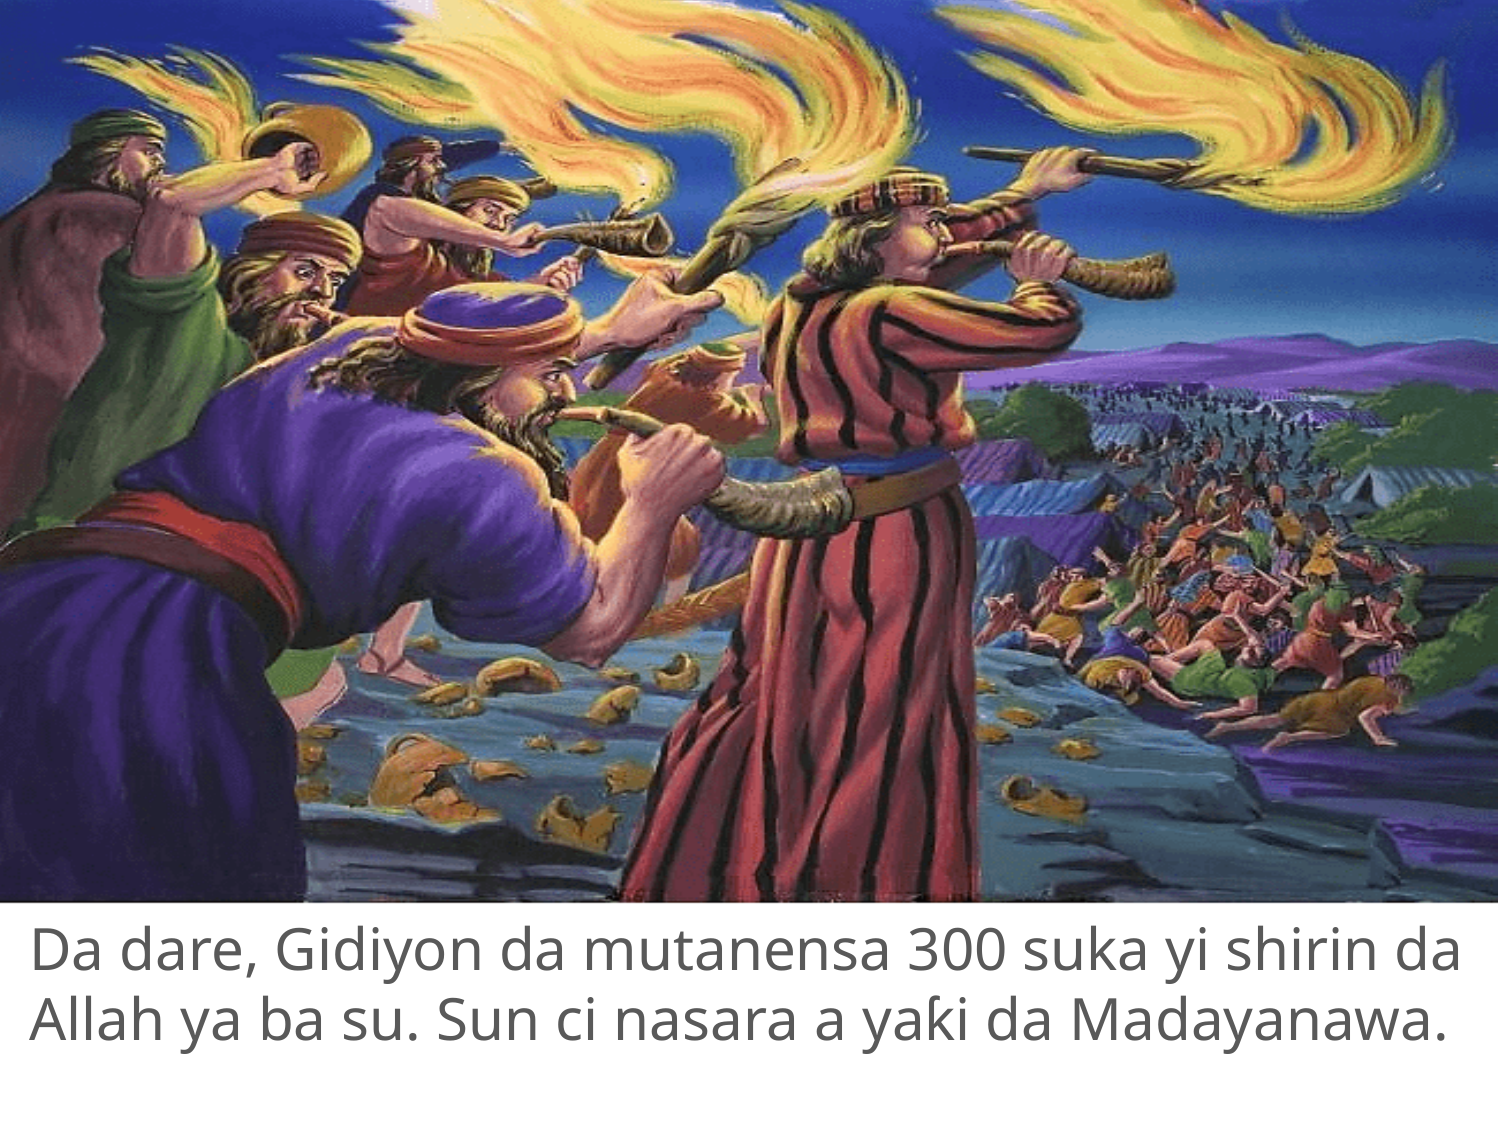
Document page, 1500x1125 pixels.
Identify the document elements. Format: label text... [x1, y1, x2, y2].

text_box Da dare, Gidiyon da mutanensa 300 suka yi shirin da Allah ya ba su. Sun ci nasara a yaƙi da Madayanawa. [14, 911, 1500, 1060]
picture [0, 0, 1498, 906]
